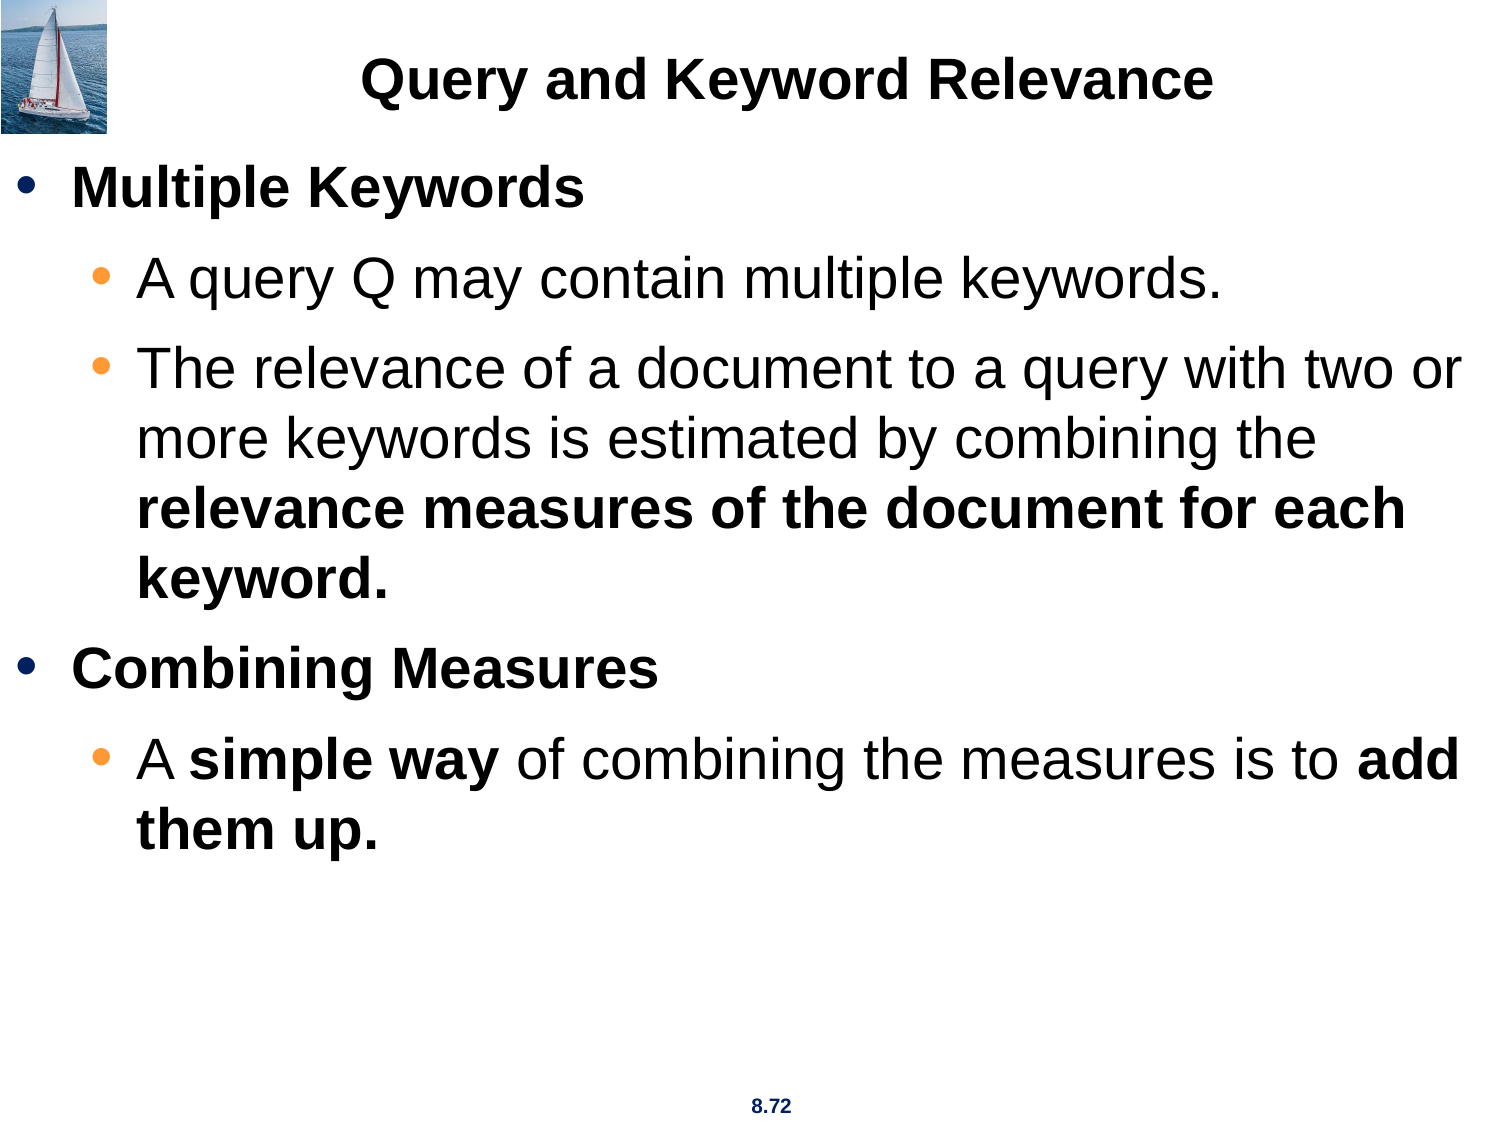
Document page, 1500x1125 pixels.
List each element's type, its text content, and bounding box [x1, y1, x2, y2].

picture [1, 0, 107, 134]
title Query and Keyword Relevance [125, 18, 1452, 120]
list Multiple Keywords A query Q may contain multiple keywords. The relevance of a document to a query with two or more keywords is estimated by combining the relevance measures of the document for each keyword. Combining Measures A simple way of combining the measures is to add them up. [0, 141, 1484, 1106]
